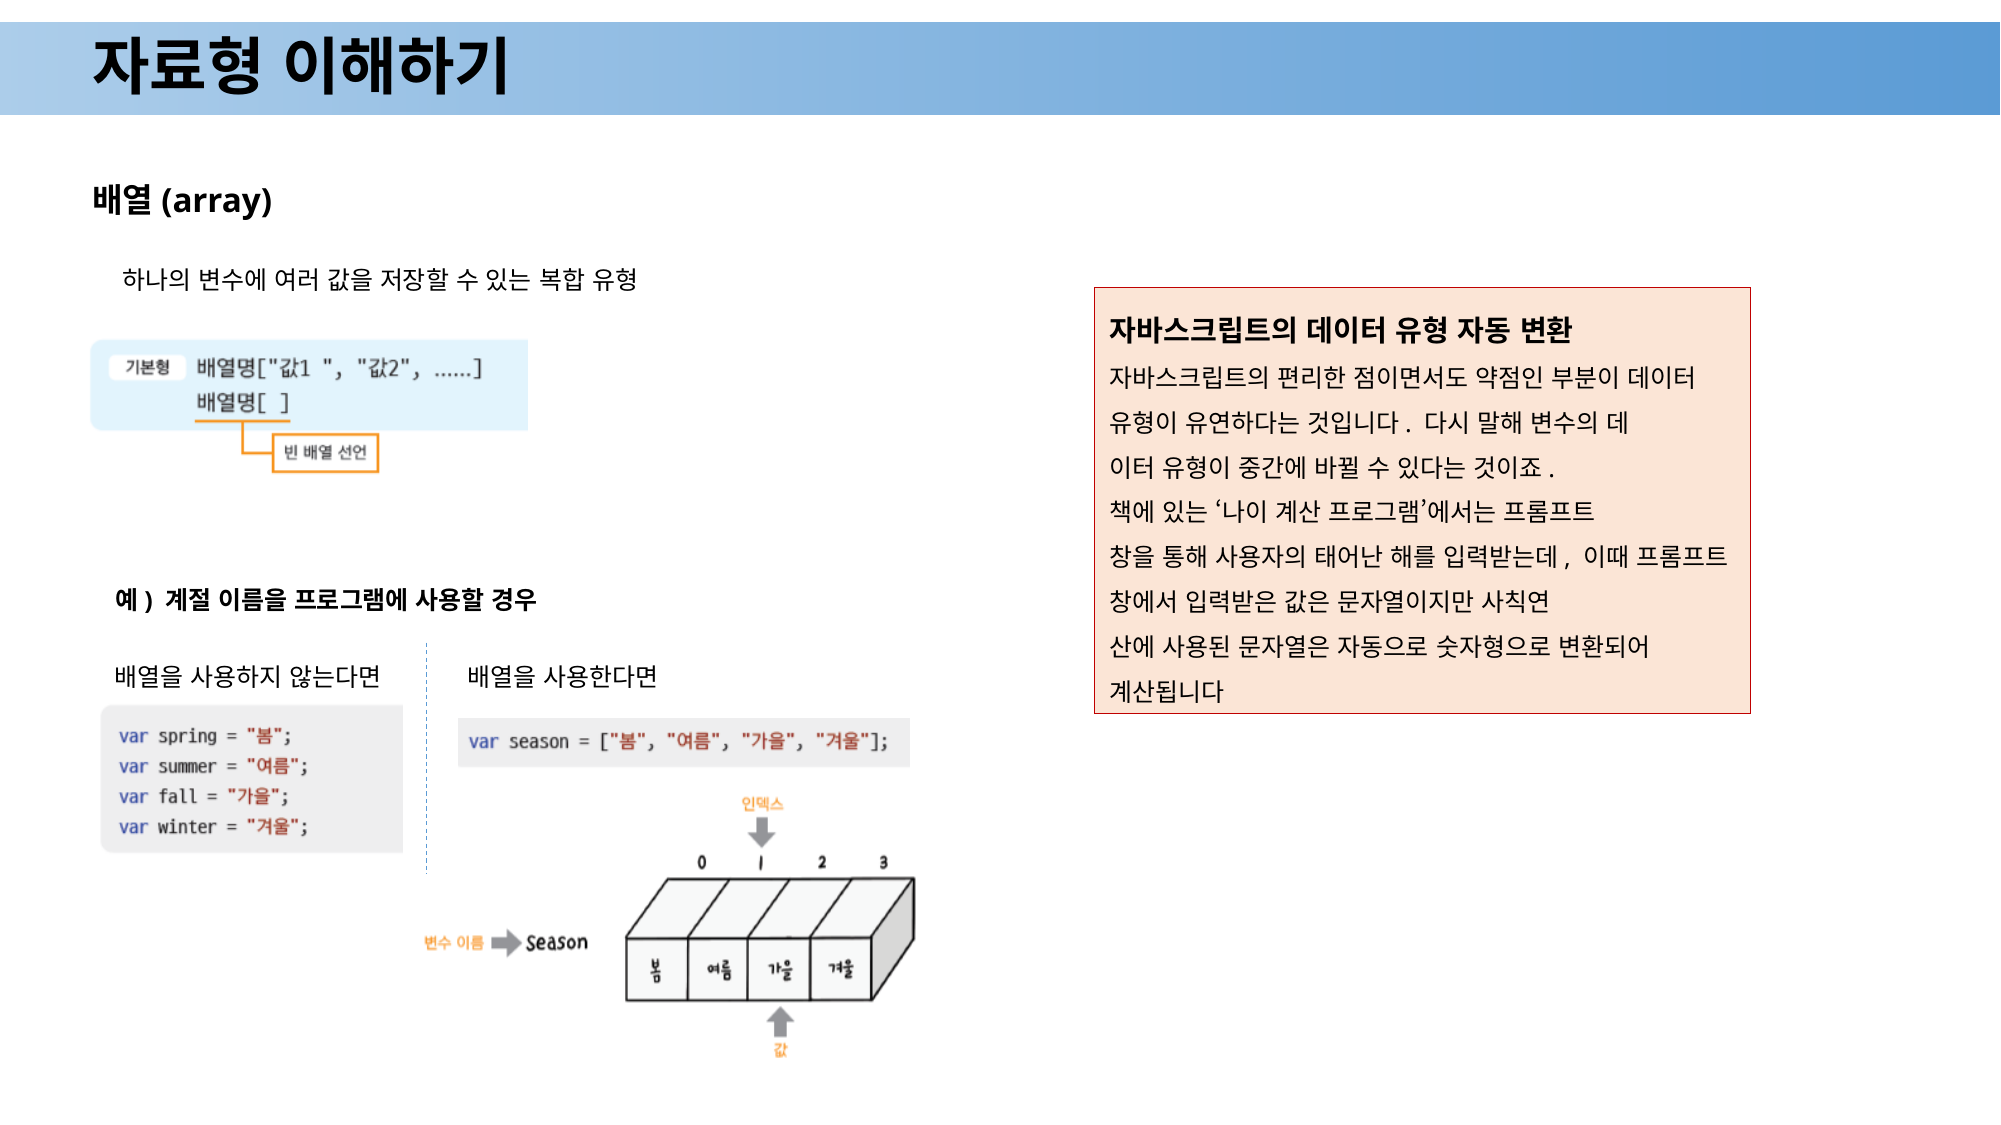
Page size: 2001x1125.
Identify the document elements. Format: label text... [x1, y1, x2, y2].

picture [94, 699, 403, 857]
picture [458, 718, 910, 770]
picture [407, 788, 961, 1058]
text_box 예) 계절 이름을 프로그램에 사용할 경우 [100, 576, 554, 622]
title 자료형 이해하기 [77, 22, 1569, 116]
picture [77, 332, 528, 485]
text_box 배열을 사용하지 않는다면 [99, 654, 397, 699]
text_box 배열(array) [77, 171, 640, 227]
text_box 하나의 변수에 여러 값을 저장할 수 있는 복합 유형 [107, 257, 654, 302]
text_box 배열을 사용한다면 [453, 654, 674, 700]
text_box 자바스크립트의 데이터 유형 자동 변환 자바스크립트의 편리한 점이면서도 약점인 부분이 데이터 유형이 유연하다는 것입니다. 다시 말해 변수의 데 이터 유형이 중간에 바뀔 수 있다는 것이죠. 책에 있는 ‘나이 계산 프로그램’에서는 프롬프트 창을 통해 사용자의 태어난 해를 입력받는데, 이때 프롬프트 창에서 입력받은 값은 문자열이지만 사칙연 산에 사용된 문자열은 자동으로 숫자형으로 변환되어 계산됩니다 [1094, 287, 1751, 714]
